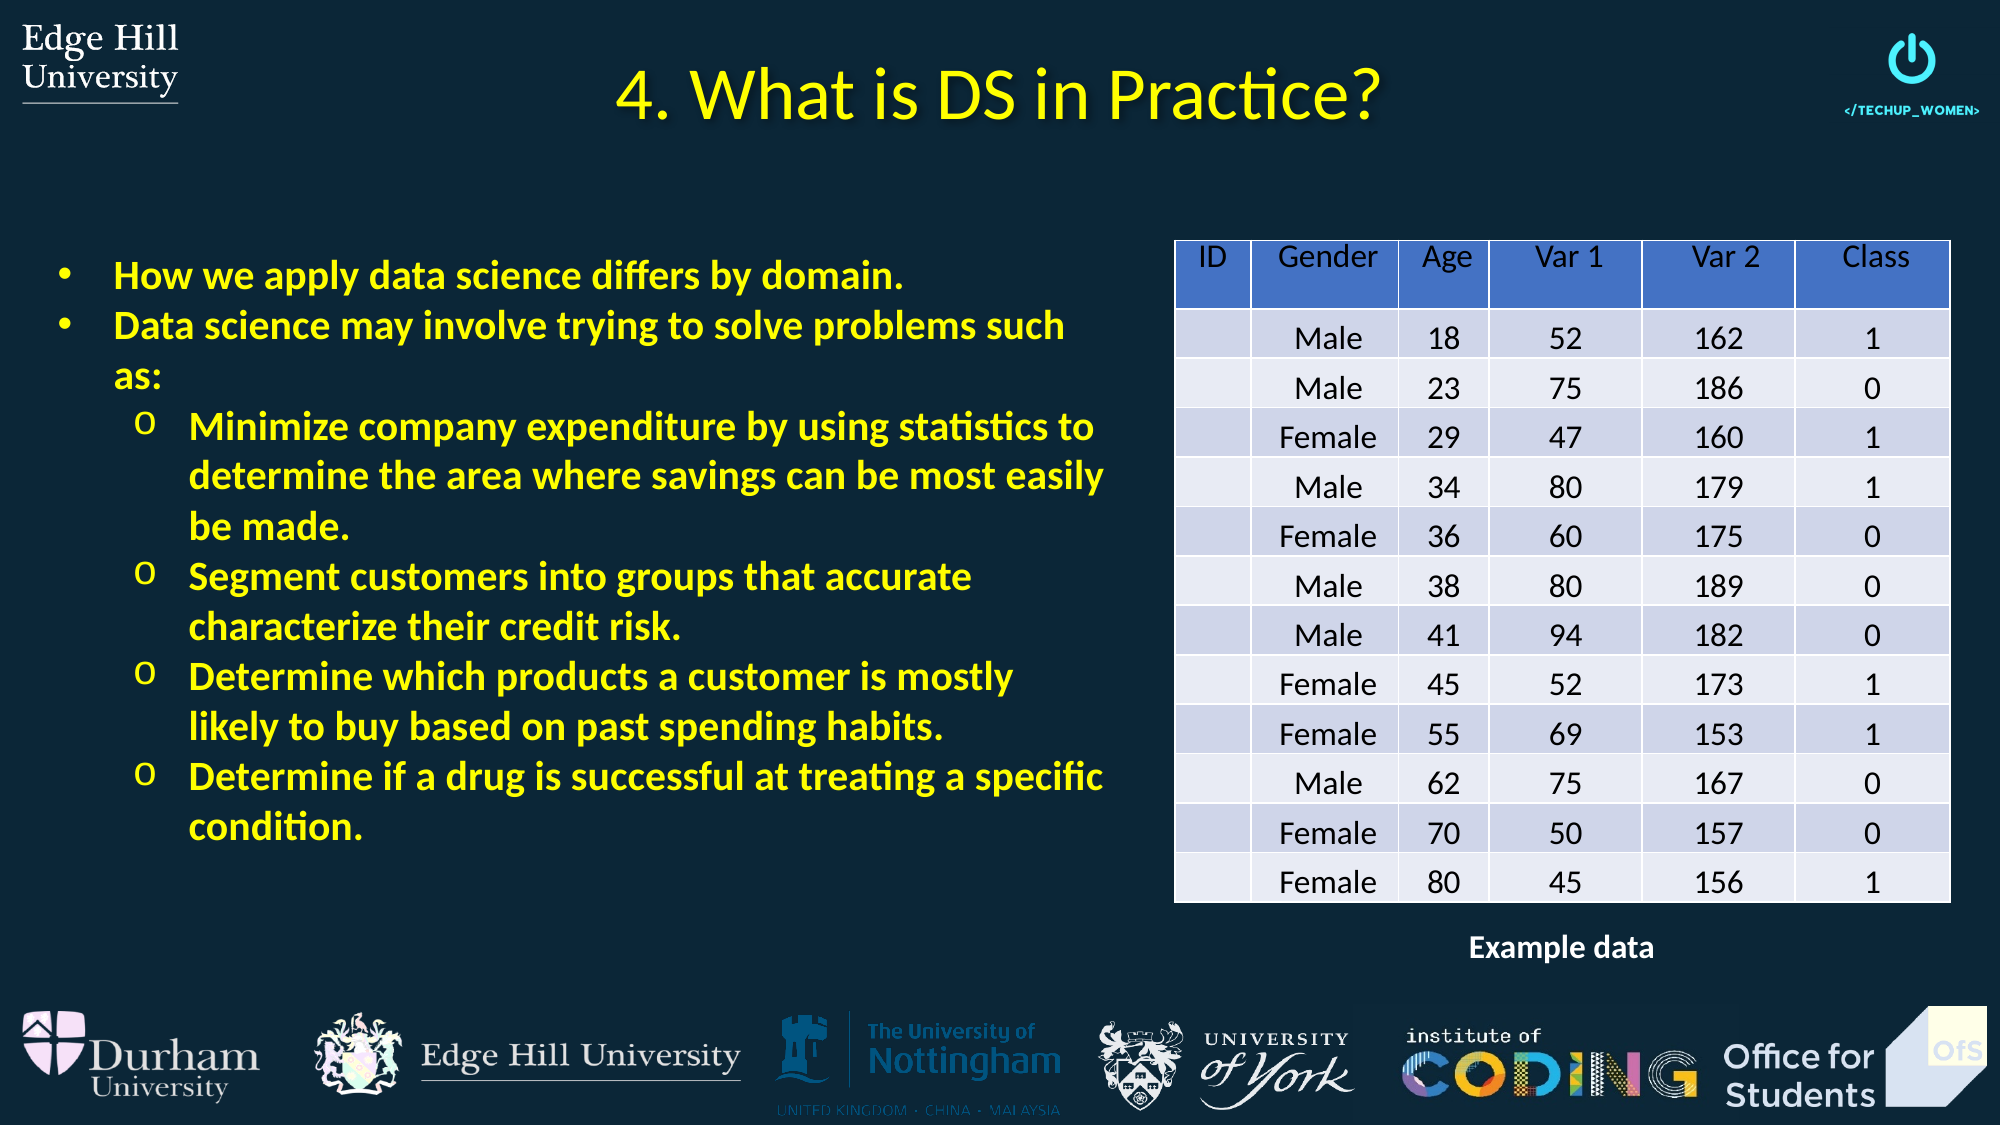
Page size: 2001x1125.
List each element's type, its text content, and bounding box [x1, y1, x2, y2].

picture [14, 17, 186, 114]
picture [764, 1006, 1071, 1123]
picture [1829, 0, 2000, 146]
text_box 4. What is DS in Practice? [528, 37, 1472, 142]
text_box How we apply data science differs by domain. Data science may involve trying to solve problems such as: Minimize company expenditure by using statistics to determine the area where savings can be most easily be made. Segment customers into groups that accurate characterize their credit risk. Determine which products a customer is mostly likely to buy based on past spending habits. Determine if a drug is successful at treating a specific condition. [49, 240, 1119, 939]
picture [1353, 1004, 1739, 1123]
text_box Example data [1454, 917, 1671, 973]
